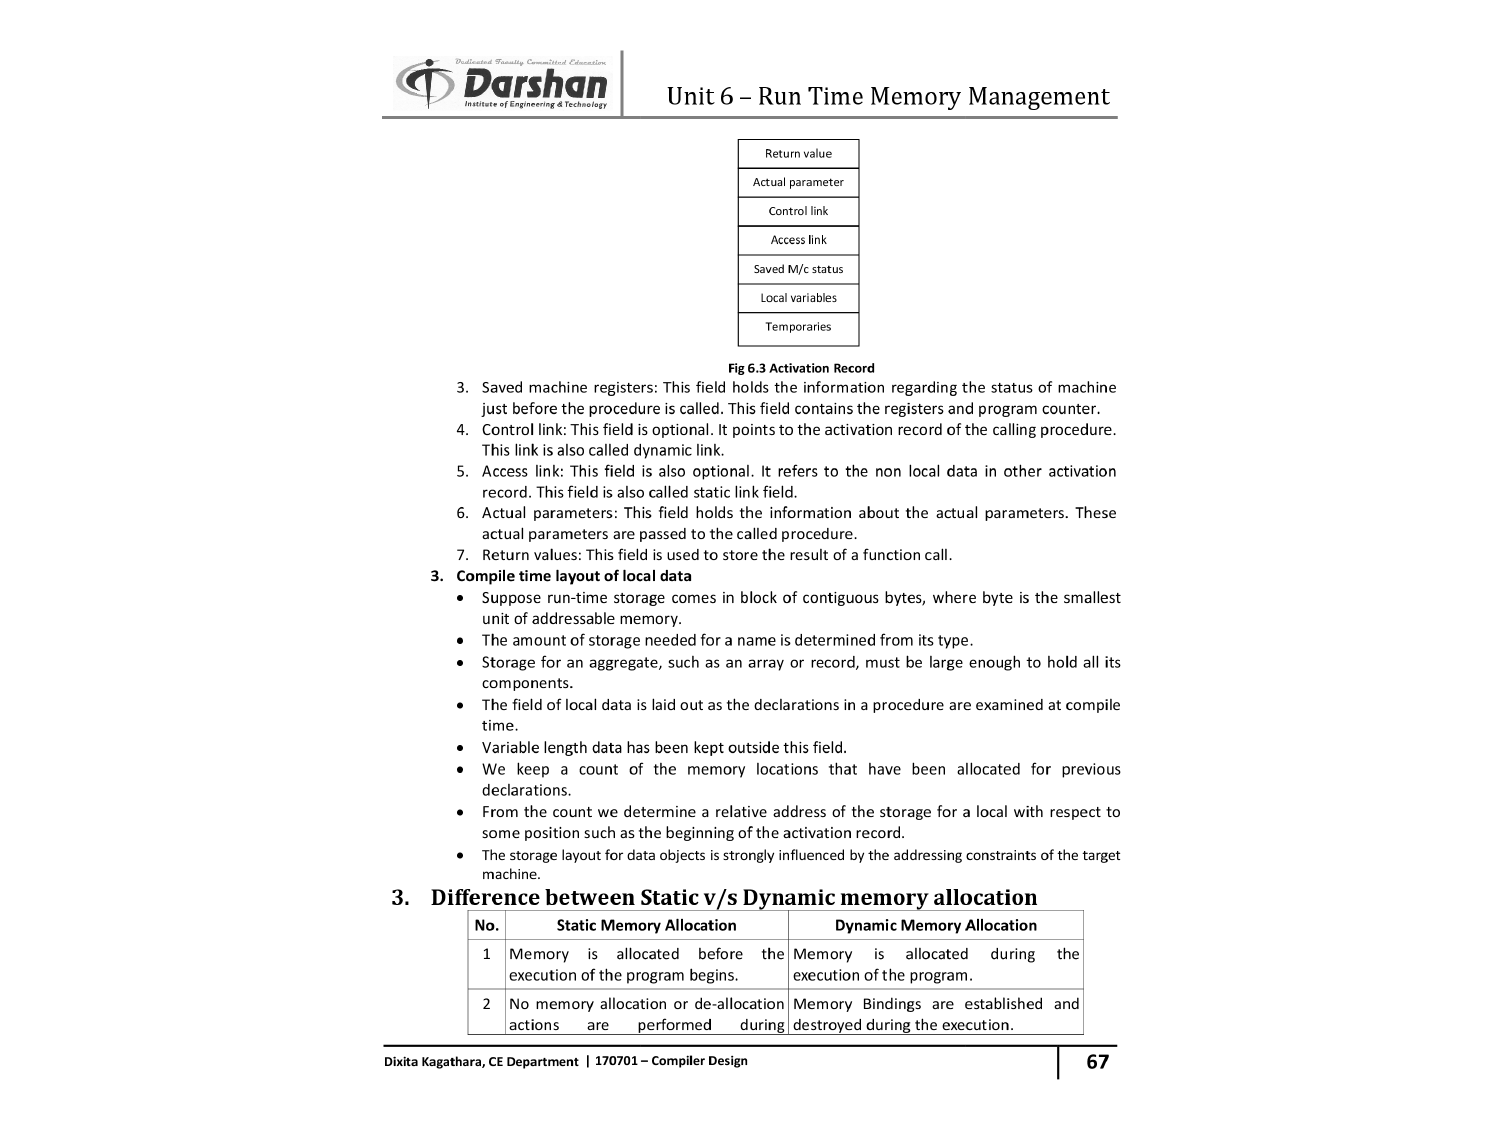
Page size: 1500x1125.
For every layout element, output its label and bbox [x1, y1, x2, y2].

picture [313, 0, 1187, 1125]
